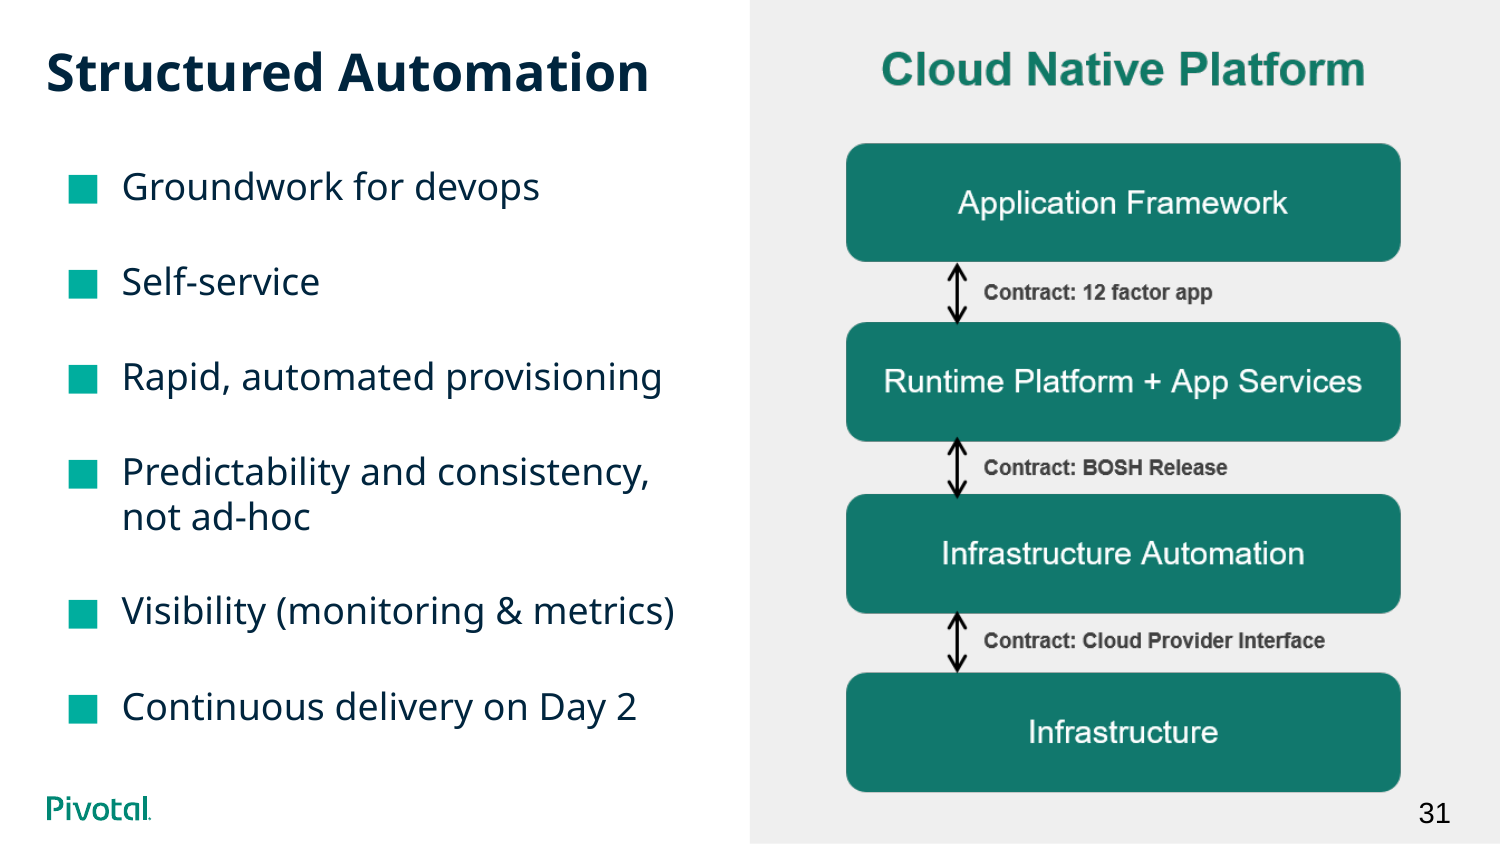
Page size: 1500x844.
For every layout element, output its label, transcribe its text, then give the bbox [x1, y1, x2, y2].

list Groundwork for devops Self-service Rapid, automated provisioning Predictability and consistency, not ad-hoc Visibility (monitoring & metrics) Continuous delivery on Day 2 [31, 147, 730, 767]
title Structured Automation [31, 24, 734, 90]
picture [815, 24, 1433, 819]
slide_number 31 [1403, 779, 1494, 844]
